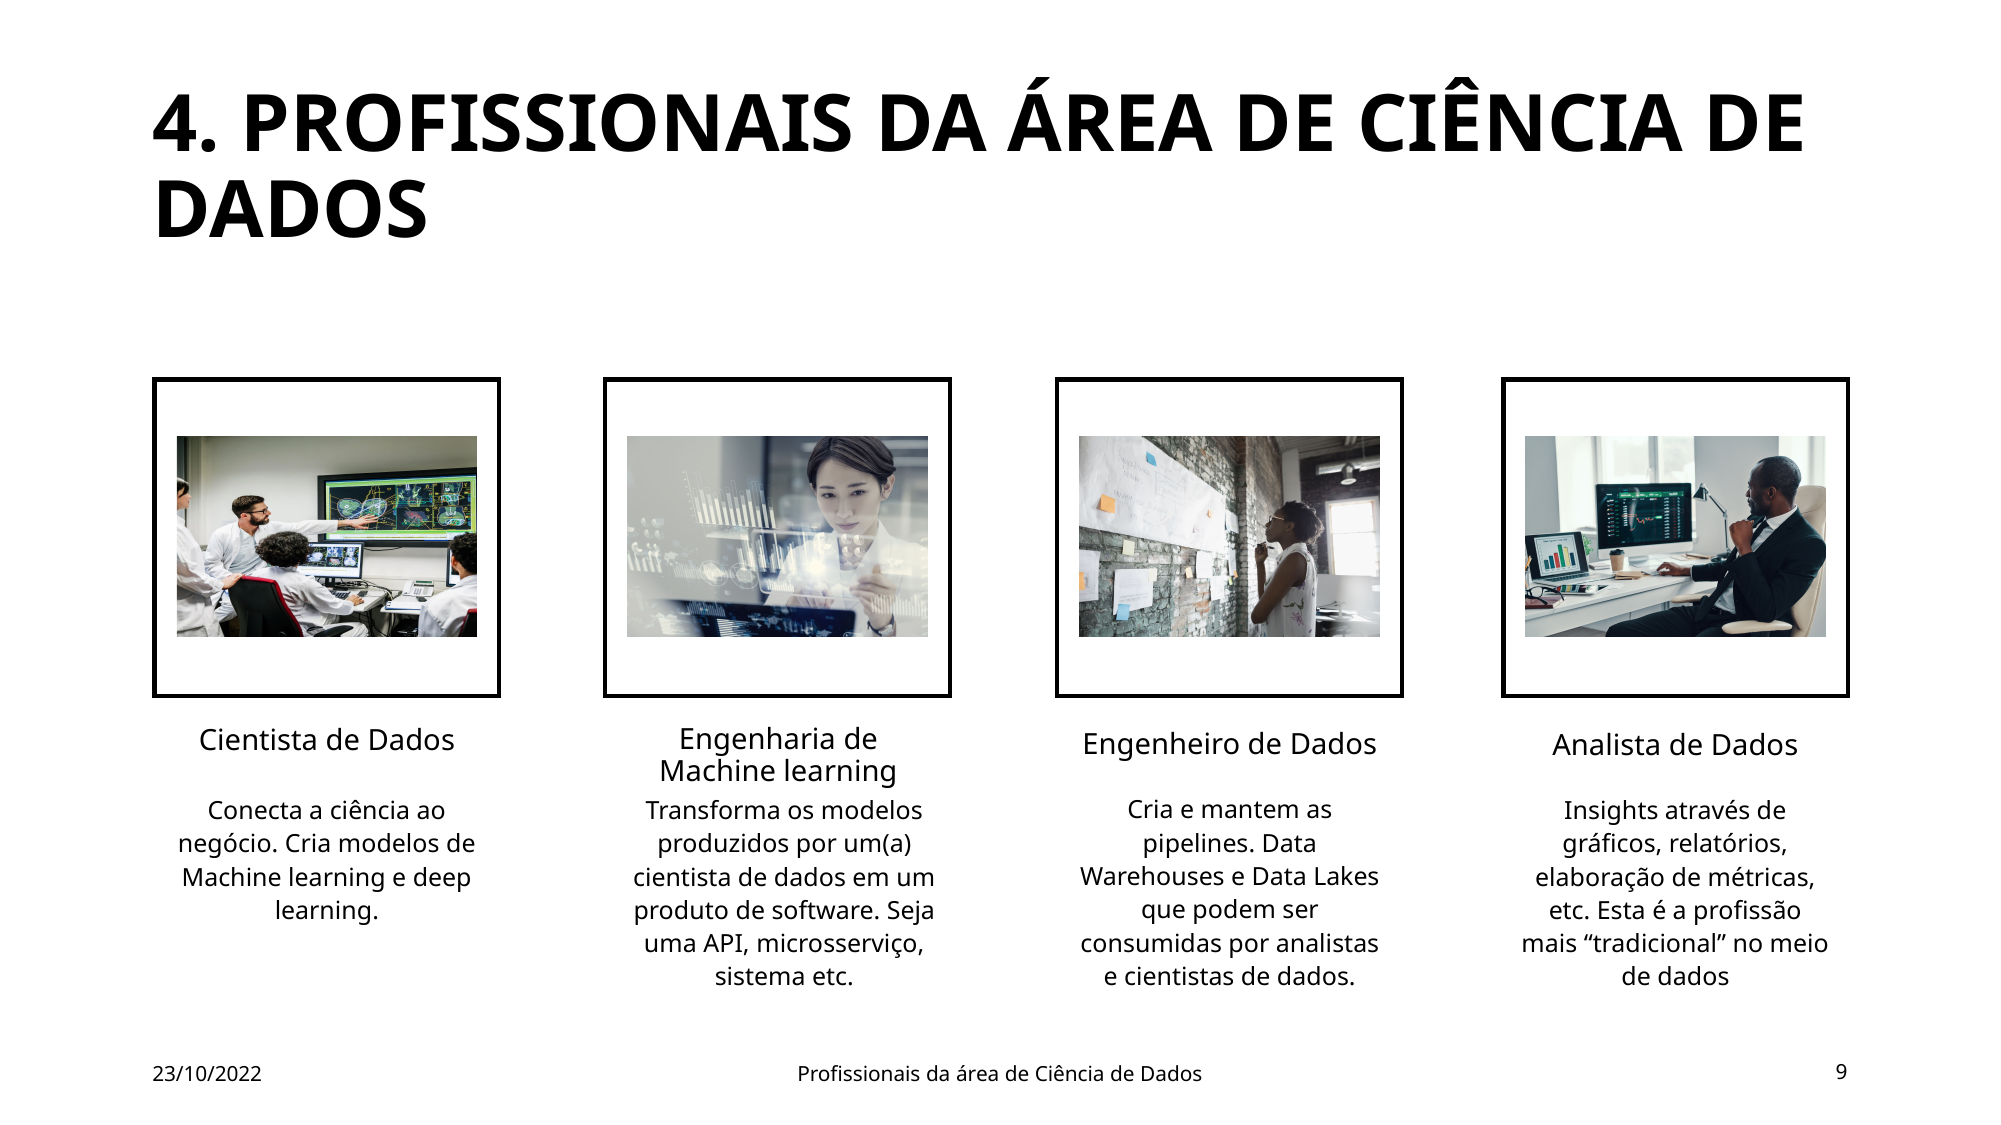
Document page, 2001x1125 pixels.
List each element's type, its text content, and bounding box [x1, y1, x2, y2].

list Engenharia de Machine learning [606, 717, 951, 763]
footer Profissionais da área de Ciência de Dados [662, 1042, 1338, 1103]
picture [627, 436, 928, 637]
picture [1525, 436, 1826, 637]
slide_number 9 [1412, 1042, 1863, 1103]
list Cria e mantem as pipelines. Data Warehouses e Data Lakes que podem ser consumidas por analistas e cientistas de dados. [1057, 783, 1403, 859]
list Cientista de Dados [154, 718, 500, 764]
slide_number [137, 1042, 588, 1103]
list Analista de Dados [1503, 722, 1848, 768]
list Conecta a ciência ao negócio. Cria modelos de Machine learning e deep learning. [154, 783, 500, 921]
list Insights através de gráficos, relatórios, elaboração de métricas, etc. Esta é a profissão mais “tradicional” no meio de dados [1503, 783, 1848, 859]
title 4. Profissionais da ÁREA DE CiÊNCIA DE DADOS [137, 59, 1863, 278]
picture [176, 436, 477, 637]
list Engenheiro de Dados [1057, 722, 1403, 768]
picture [1079, 436, 1380, 637]
list Transforma os modelos produzidos por um(a) cientista de dados em um produto de software. Seja uma API, microsserviço, sistema etc. [611, 783, 957, 1015]
